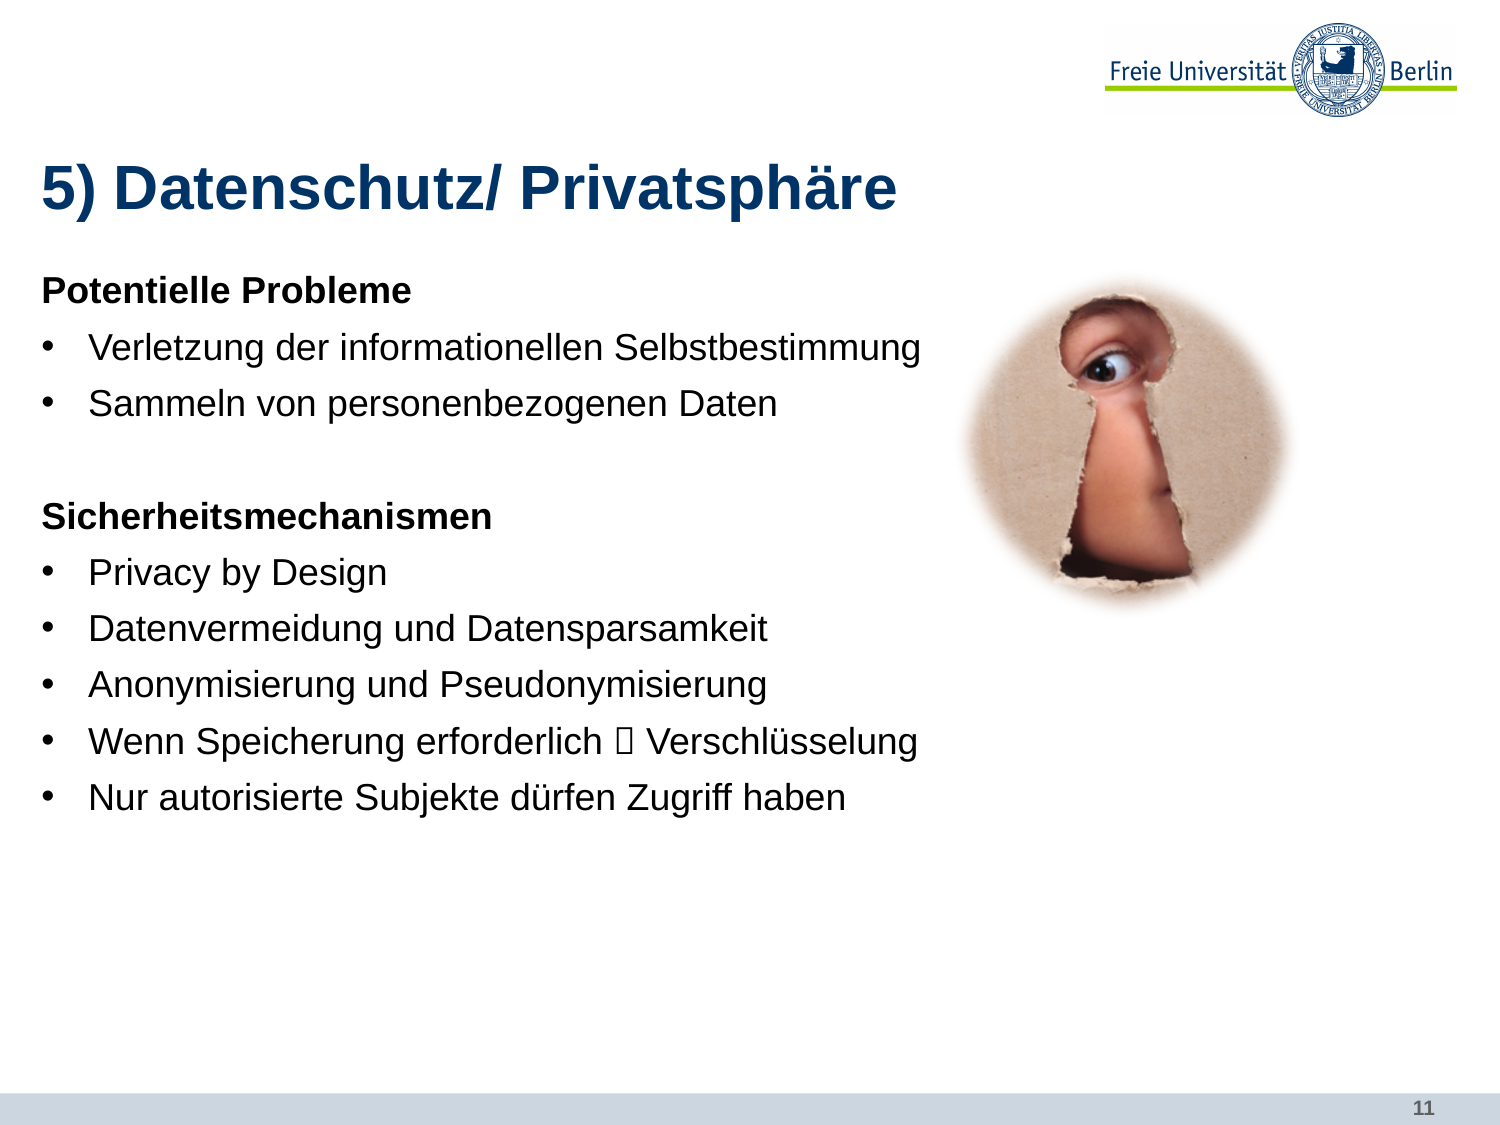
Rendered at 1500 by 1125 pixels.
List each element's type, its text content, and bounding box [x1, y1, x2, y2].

picture [950, 266, 1303, 622]
title 5) Datenschutz/ Privatsphäre [41, 155, 1459, 226]
list Potentielle Probleme Verletzung der informationellen Selbstbestimmung Sammeln von personenbezogenen Daten Sicherheitsmechanismen Privacy by Design Datenvermeidung und Datensparsamkeit Anonymisierung und Pseudonymisierung Wenn Speicherung erforderlich  Verschlüsselung Nur autorisierte Subjekte dürfen Zugriff haben [41, 265, 1459, 1064]
picture [1105, 23, 1457, 117]
